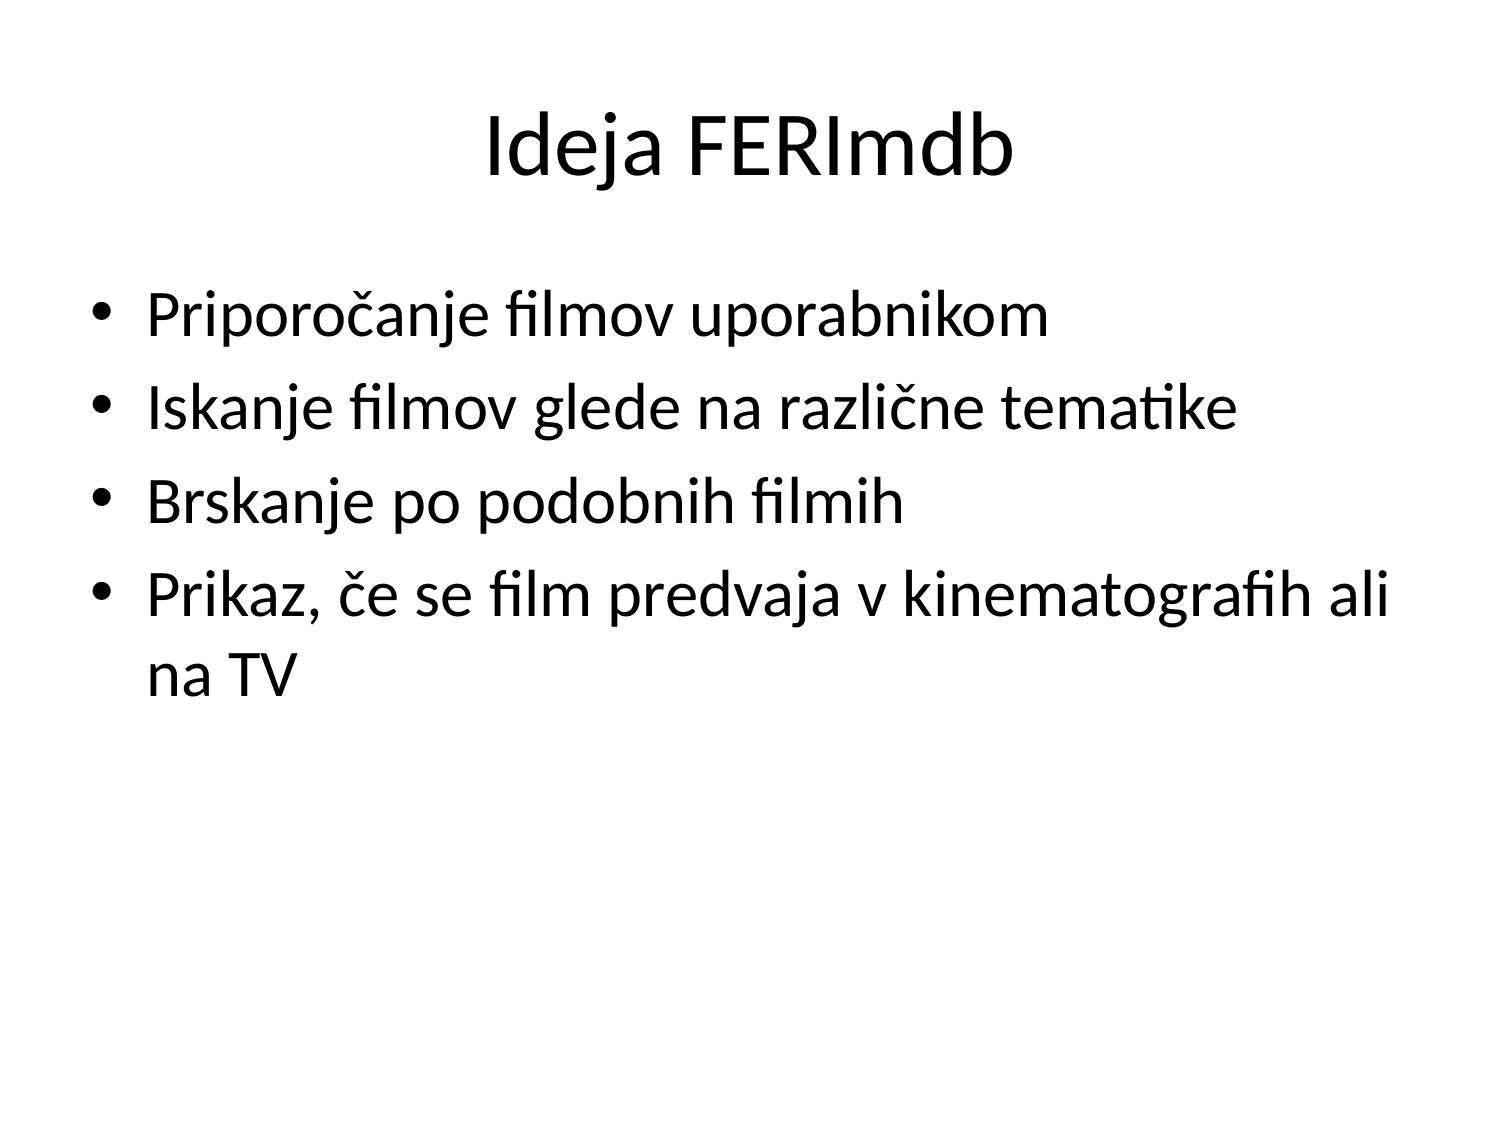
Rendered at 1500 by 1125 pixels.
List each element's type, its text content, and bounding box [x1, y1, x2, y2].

list Priporočanje filmov uporabnikom Iskanje filmov glede na različne tematike Brskanje po podobnih filmih Prikaz, če se film predvaja v kinematografih ali na TV [75, 262, 1425, 1005]
title Ideja FERImdb [75, 45, 1425, 233]
